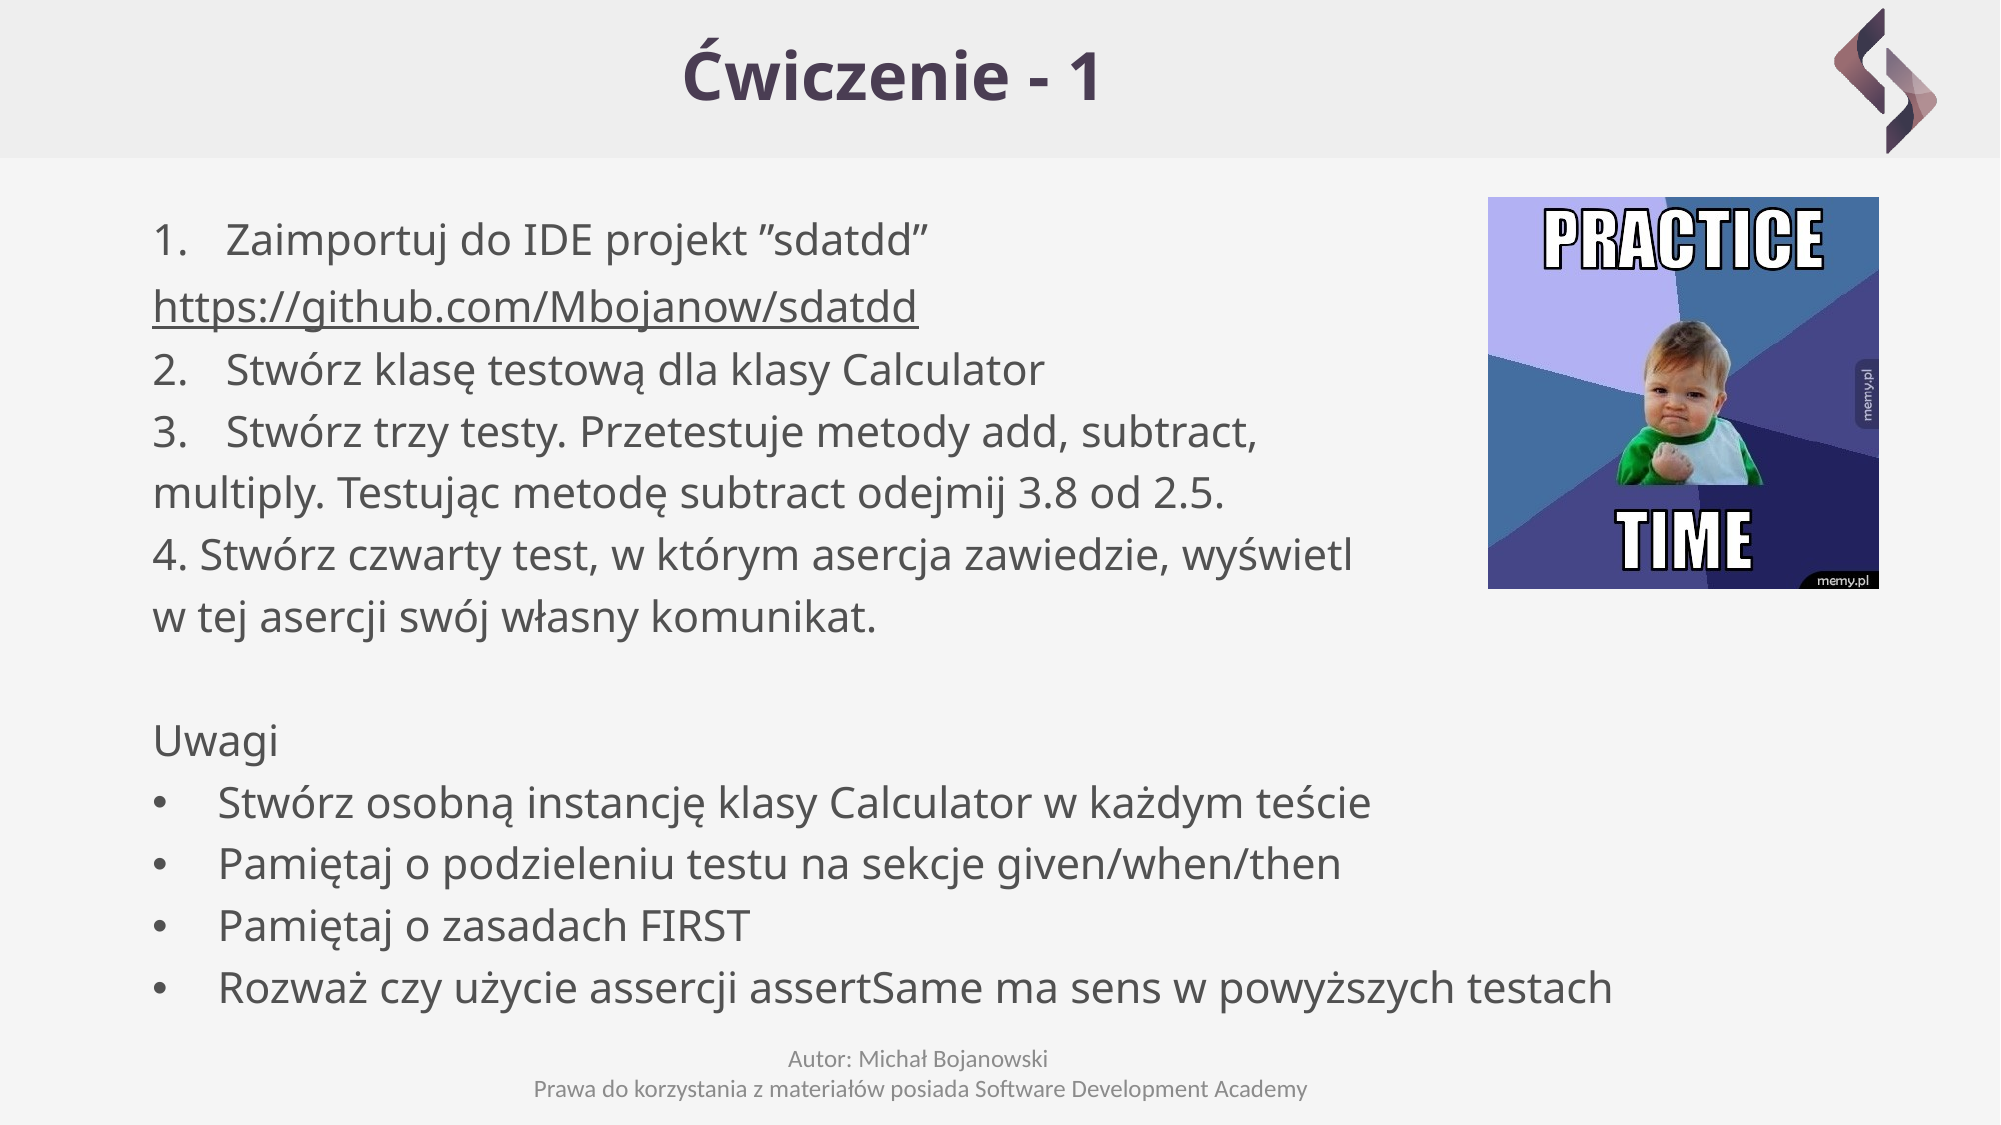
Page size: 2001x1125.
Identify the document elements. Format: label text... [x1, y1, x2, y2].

title Ćwiczenie - 1 [0, 0, 1788, 158]
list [1488, 197, 1879, 589]
text_box [121, 209, 1488, 1029]
footer Autor: Michał Bojanowski Prawa do korzystania z materiałów posiada Software Development Academy [505, 1042, 1338, 1103]
picture [1787, 0, 2001, 166]
text_box Zaimportuj do IDE projekt ”sdatdd” https://github.com/Mbojanow/sdatdd Stwórz klasę testową dla klasy Calculator Stwórz trzy testy. Przetestuje metody add, subtract, multiply. Testując metodę subtract odejmij 3.8 od 2.5. 4. Stwórz czwarty test, w którym asercja zawiedzie, wyświetl w tej asercji swój własny komunikat. Uwagi Stwórz osobną instancję klasy Calculator w każdym teście Pamiętaj o podzieleniu testu na sekcje given/when/then Pamiętaj o zasadach FIRST Rozważ czy użycie assercji assertSame ma sens w powyższych testach [137, 210, 1863, 1030]
